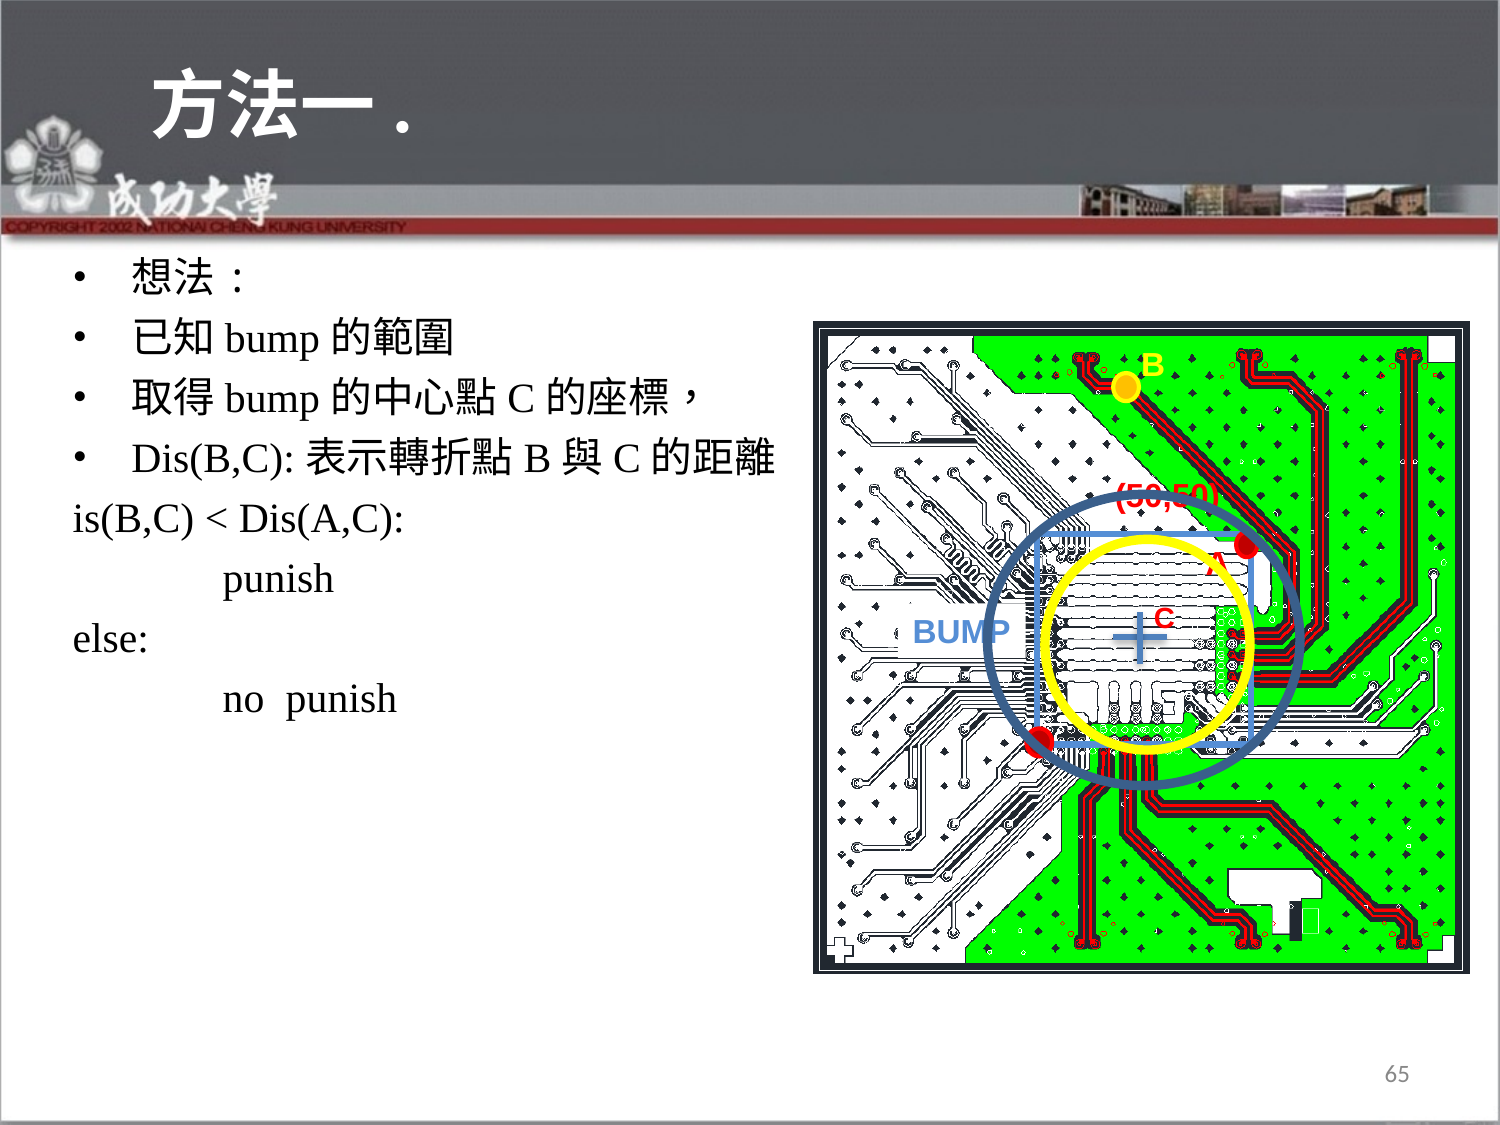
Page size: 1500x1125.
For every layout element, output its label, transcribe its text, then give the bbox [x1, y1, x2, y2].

slide_number 65 [1074, 1042, 1425, 1103]
picture [0, 0, 1500, 1125]
title 方法一. [135, 45, 1425, 161]
